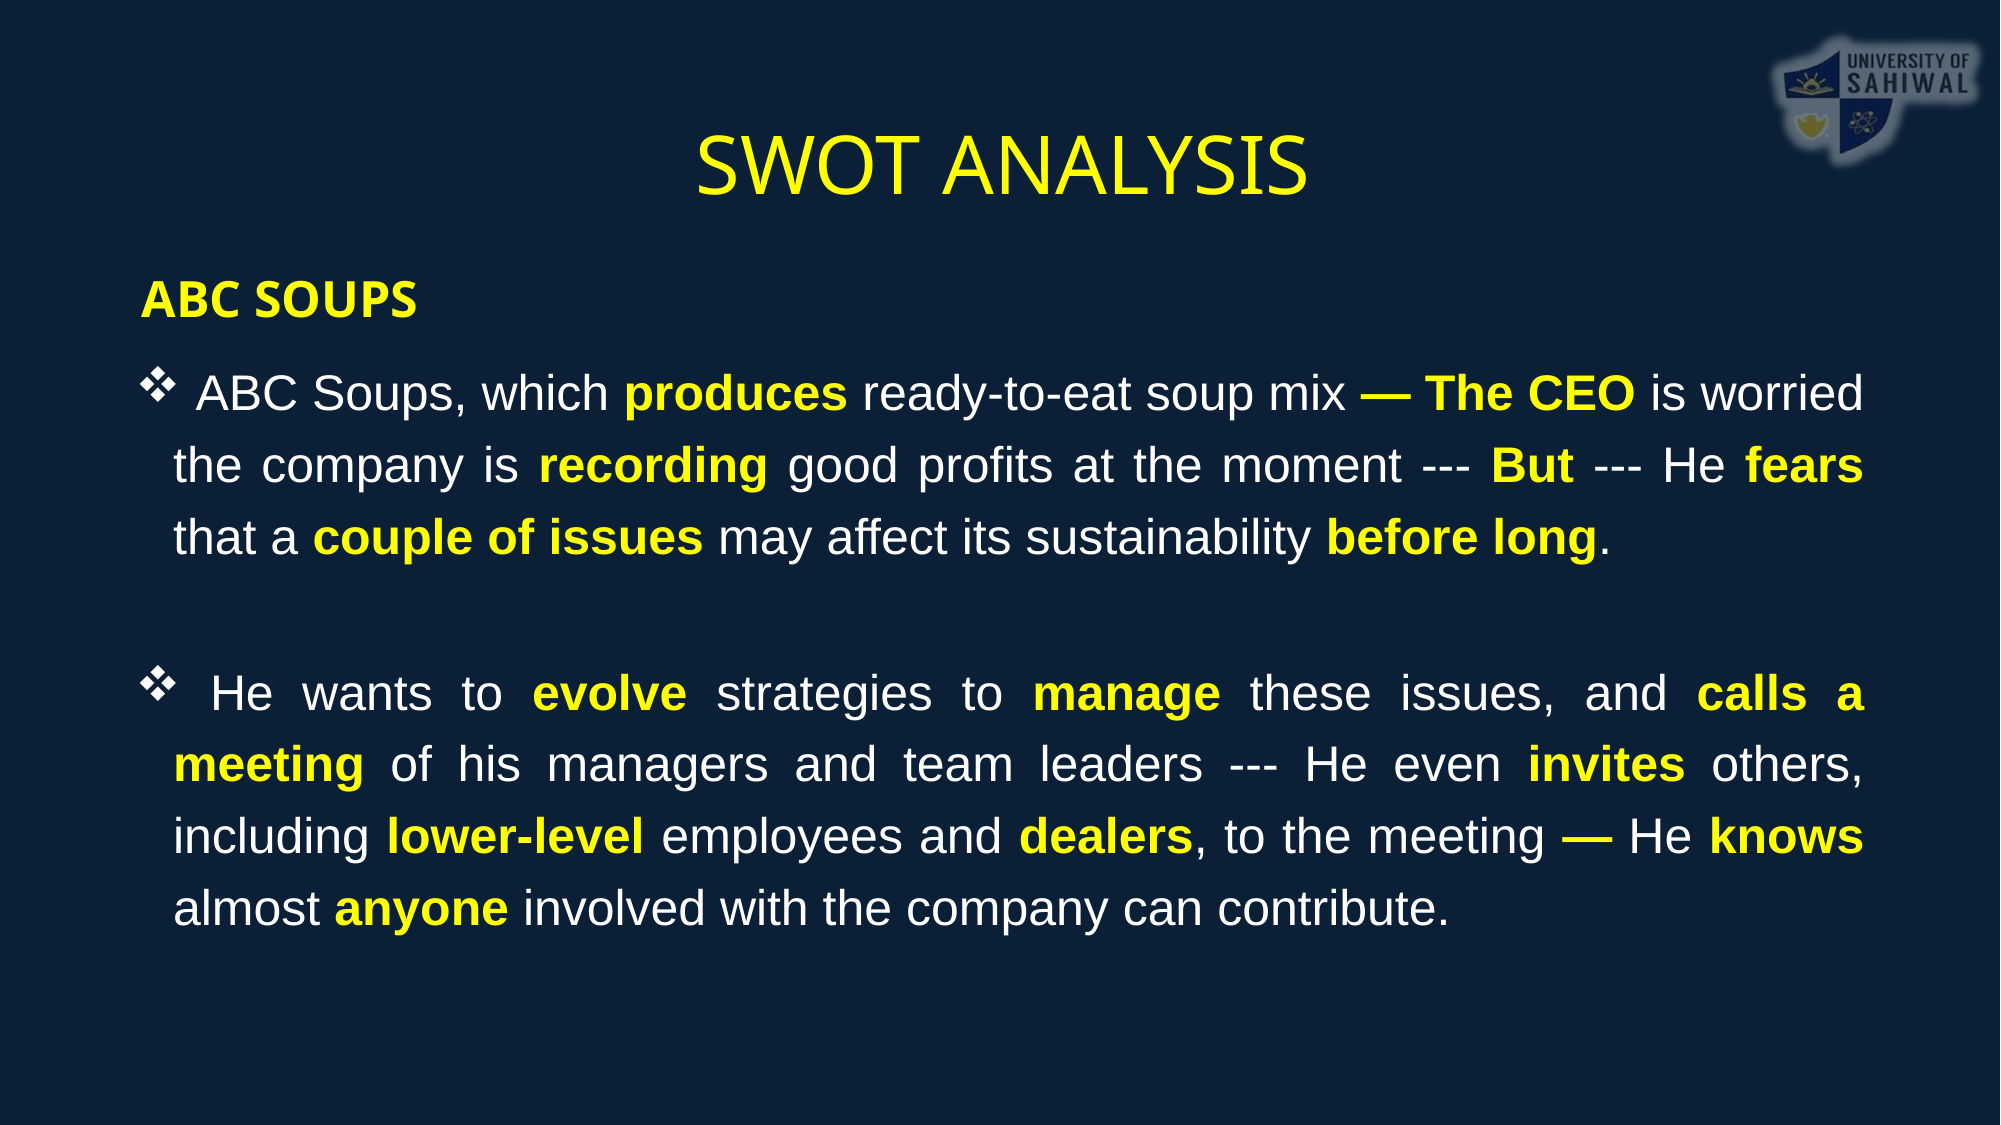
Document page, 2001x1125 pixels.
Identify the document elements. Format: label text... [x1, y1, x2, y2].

picture [1747, 0, 2000, 208]
list SWOT ANALYSIS ABC SOUPS ABC Soups, which produces ready-to-eat soup mix — The CEO is worried the company is recording good profits at the moment --- But --- He fears that a couple of issues may affect its sustainability before long. He wants to evolve strategies to manage these issues, and calls a meeting of his managers and team leaders --- He even invites others, including lower-level employees and dealers, to the meeting — He knows almost anyone involved with the company can contribute. [120, 86, 1880, 1039]
